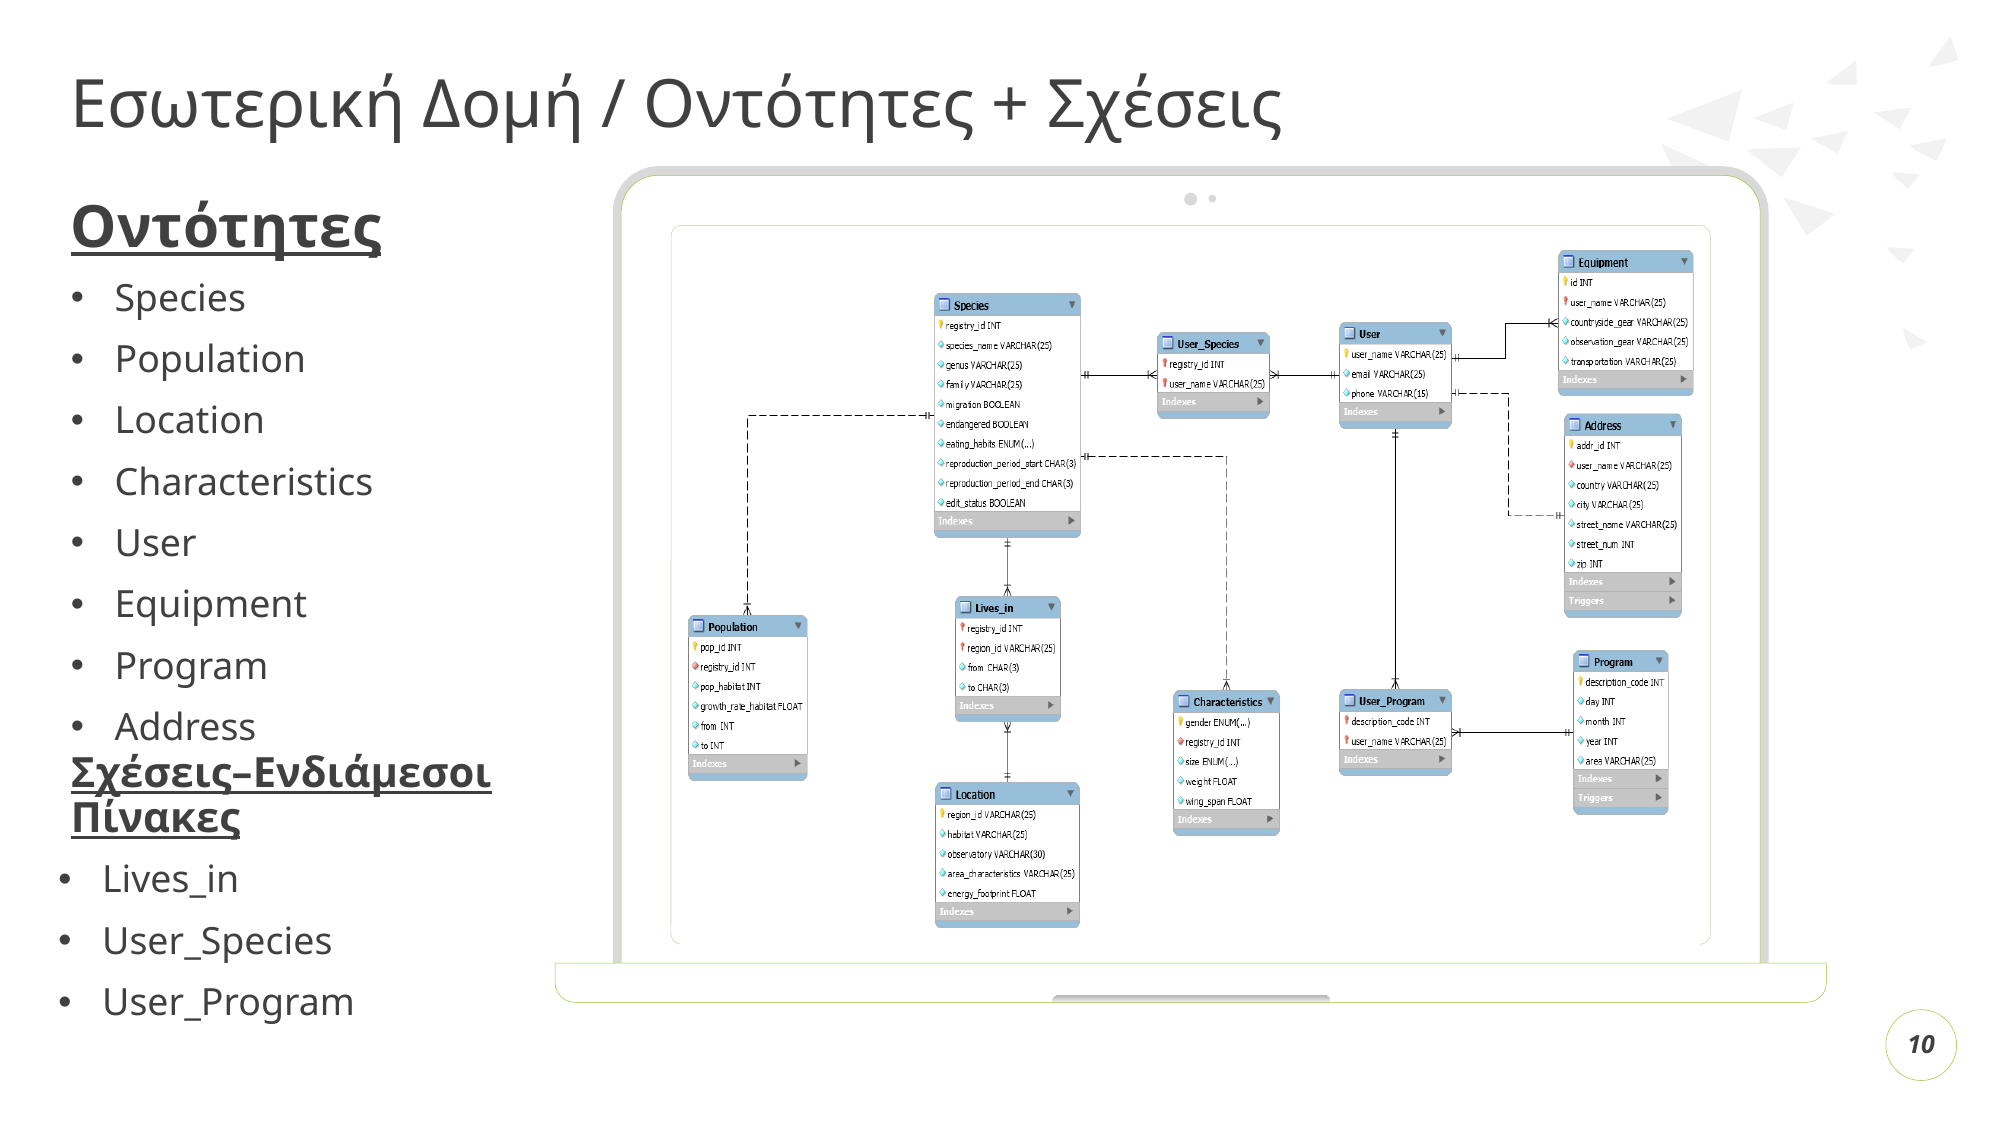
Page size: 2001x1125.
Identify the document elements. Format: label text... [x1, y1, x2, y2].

picture [680, 250, 1700, 945]
list Οντότητες [70, 188, 556, 260]
slide_number 10 [1885, 1009, 1957, 1081]
title Εσωτερική Δομή / Οντότητες + Σχέσεις [70, 70, 1932, 142]
text_box Σχέσεις–Ενδιάμεσοι Πίνακες [70, 770, 556, 842]
list Species Population Location Characteristics User Equipment Program Address [70, 278, 555, 752]
text_box Lives_in User_Species User_Program [58, 860, 543, 1125]
